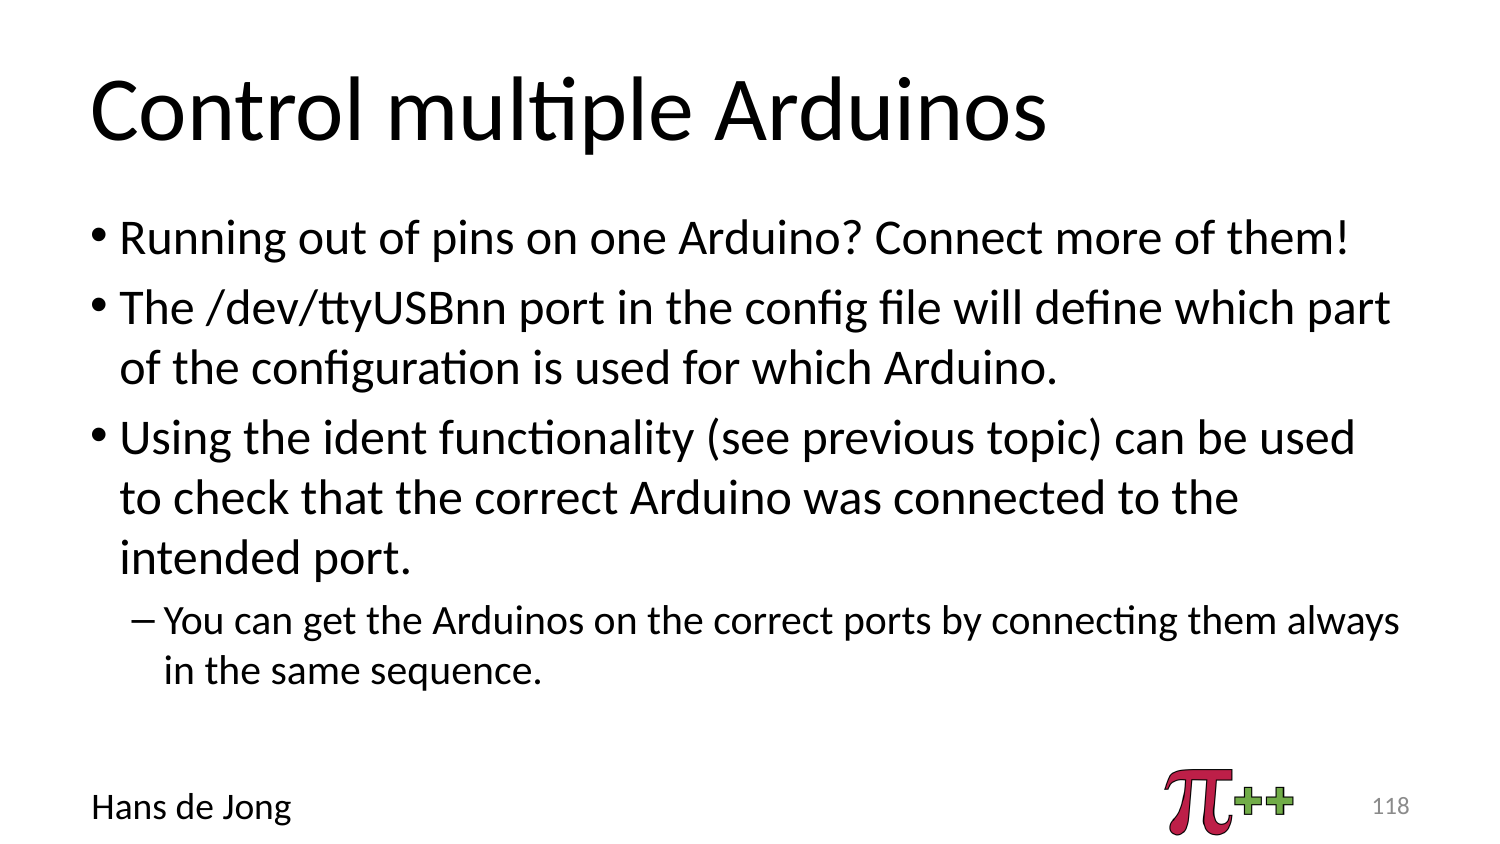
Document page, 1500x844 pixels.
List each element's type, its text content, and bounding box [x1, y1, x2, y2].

picture [1163, 768, 1294, 836]
slide_number 118 [1340, 782, 1425, 827]
title Control multiple Arduinos [75, 33, 1425, 175]
list Running out of pins on one Arduino? Connect more of them! The /dev/ttyUSBnn port in the config file will define which part of the configuration is used for which Arduino. Using the ident functionality (see previous topic) can be used to check that the correct Arduino was connected to the intended port. You can get the Arduinos on the correct ports by connecting them always in the same sequence. [75, 196, 1425, 754]
